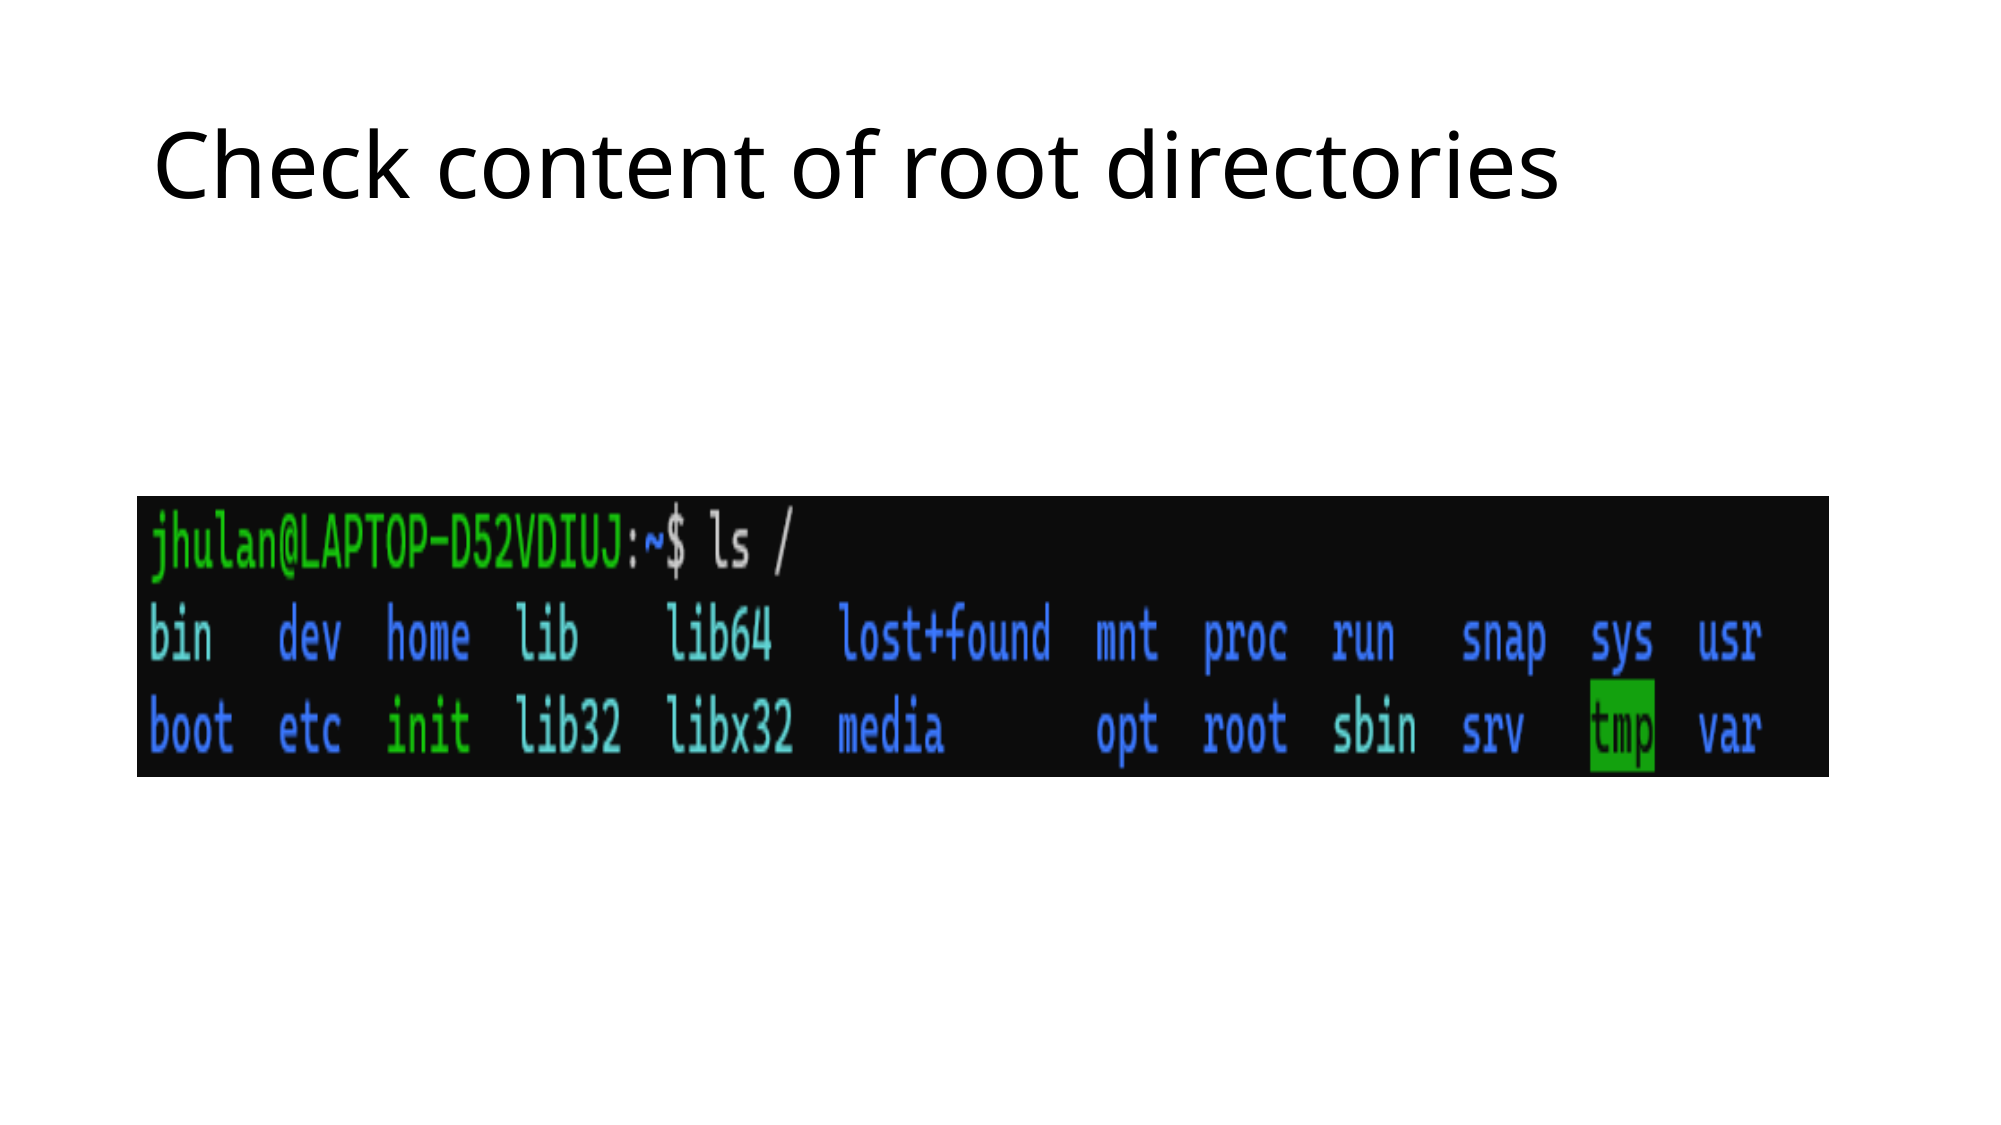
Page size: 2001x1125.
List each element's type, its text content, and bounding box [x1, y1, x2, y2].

title Check content of root directories [137, 59, 1863, 278]
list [137, 496, 1829, 777]
